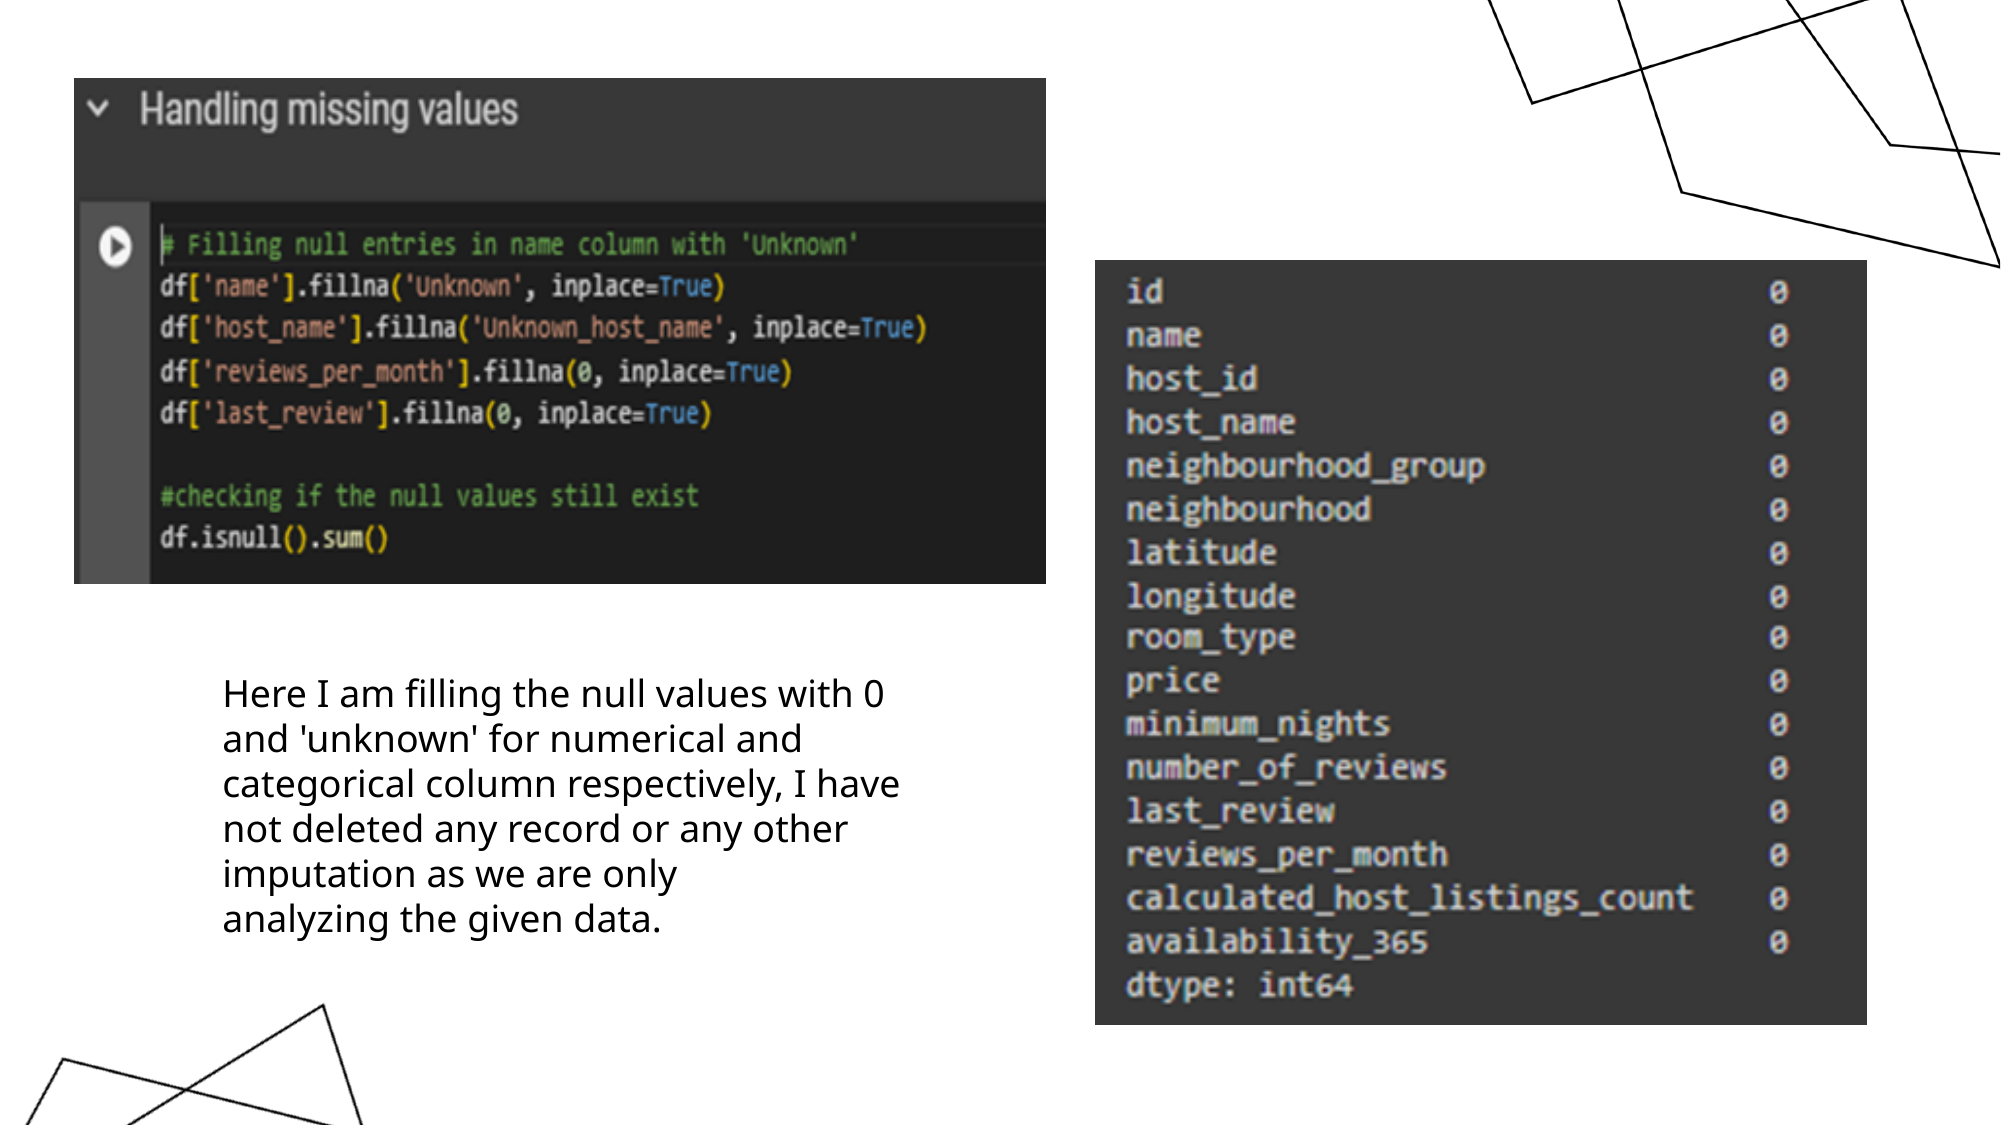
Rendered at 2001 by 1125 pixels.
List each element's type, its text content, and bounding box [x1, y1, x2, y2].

text_box Here I am filling the null values with 0 and 'unknown' for numerical and categorical column respectively, I have not deleted any record or any other imputation as we are only analyzing the given data. [207, 662, 949, 948]
picture [74, 78, 1046, 584]
picture [1095, 0, 2001, 1025]
picture [0, 976, 408, 1125]
